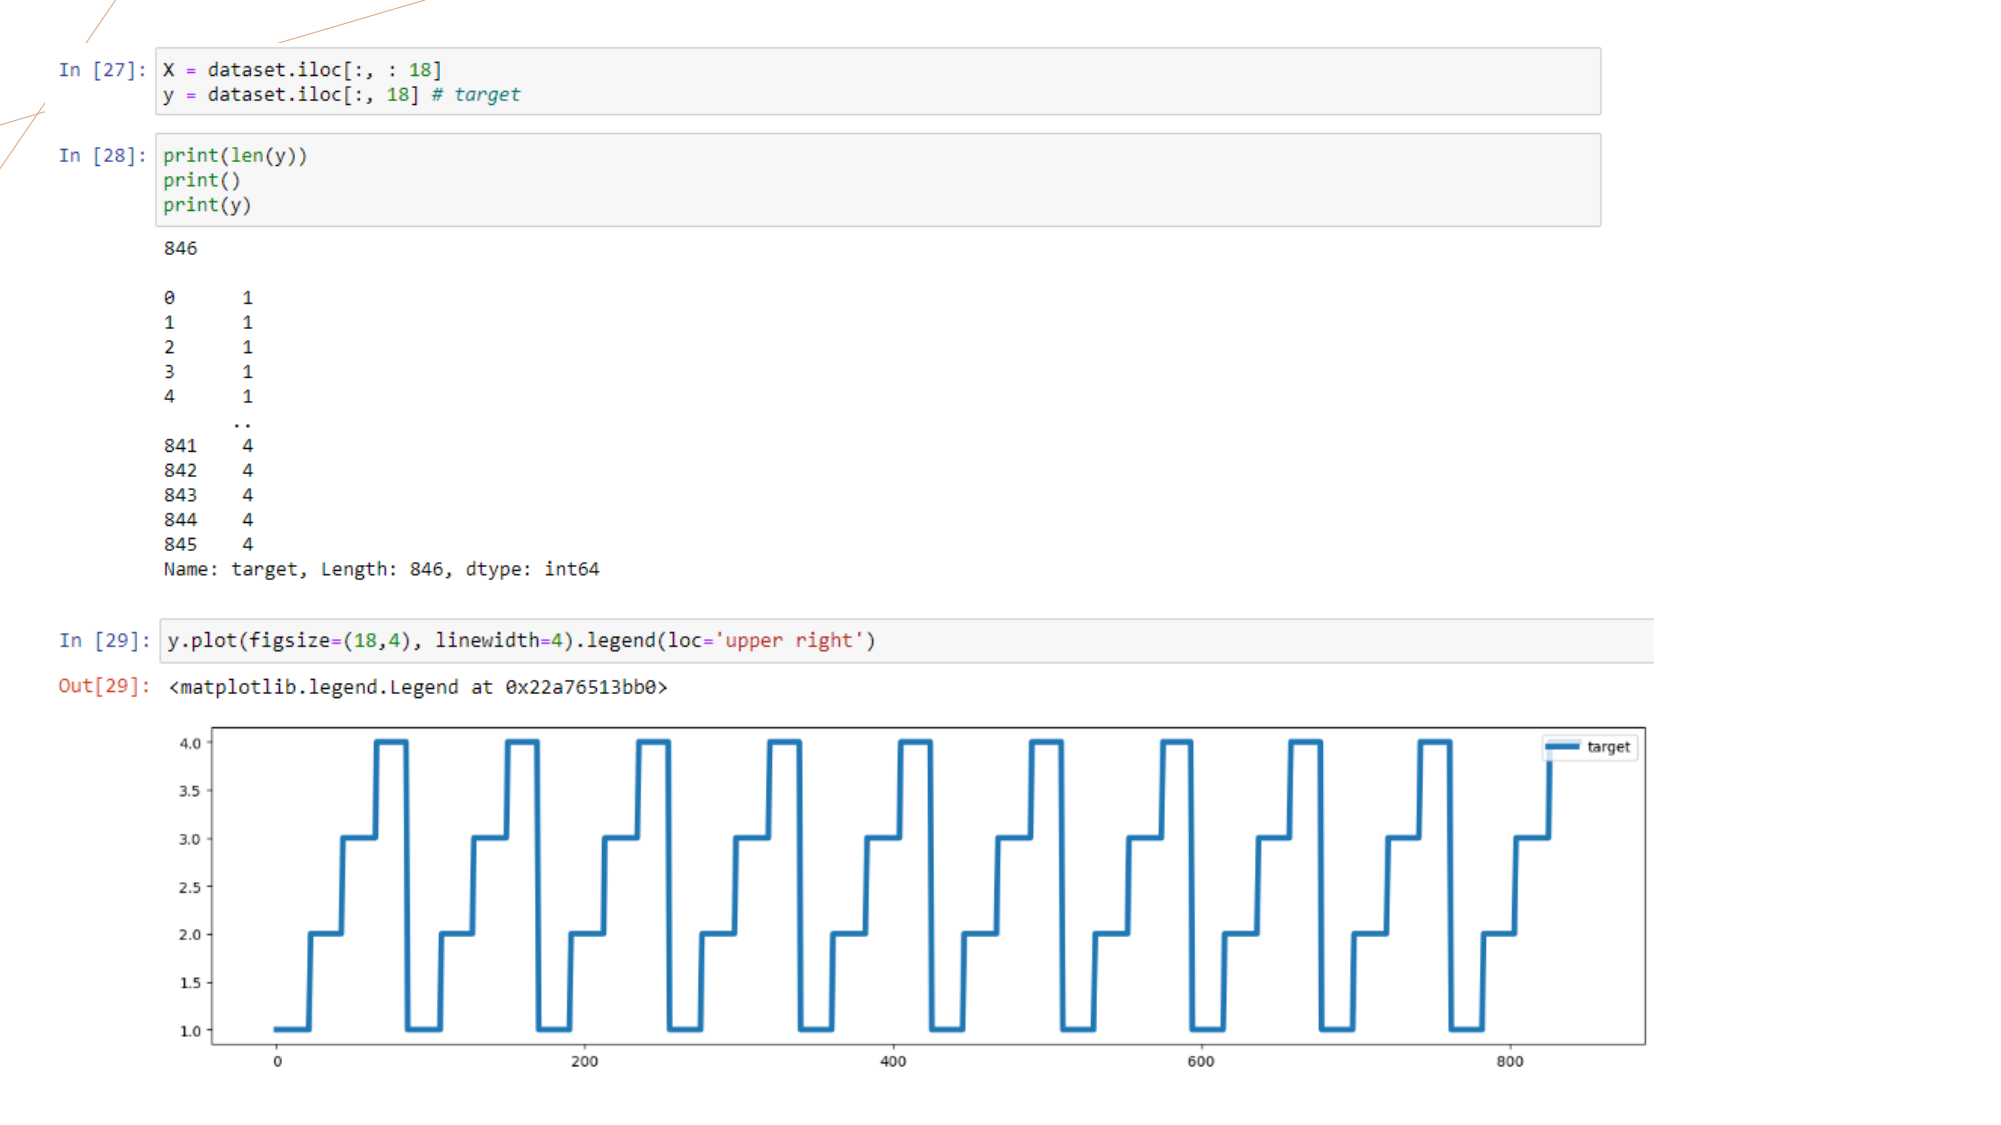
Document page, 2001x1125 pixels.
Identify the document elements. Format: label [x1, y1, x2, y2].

picture [45, 43, 1612, 596]
picture [45, 614, 1654, 1082]
